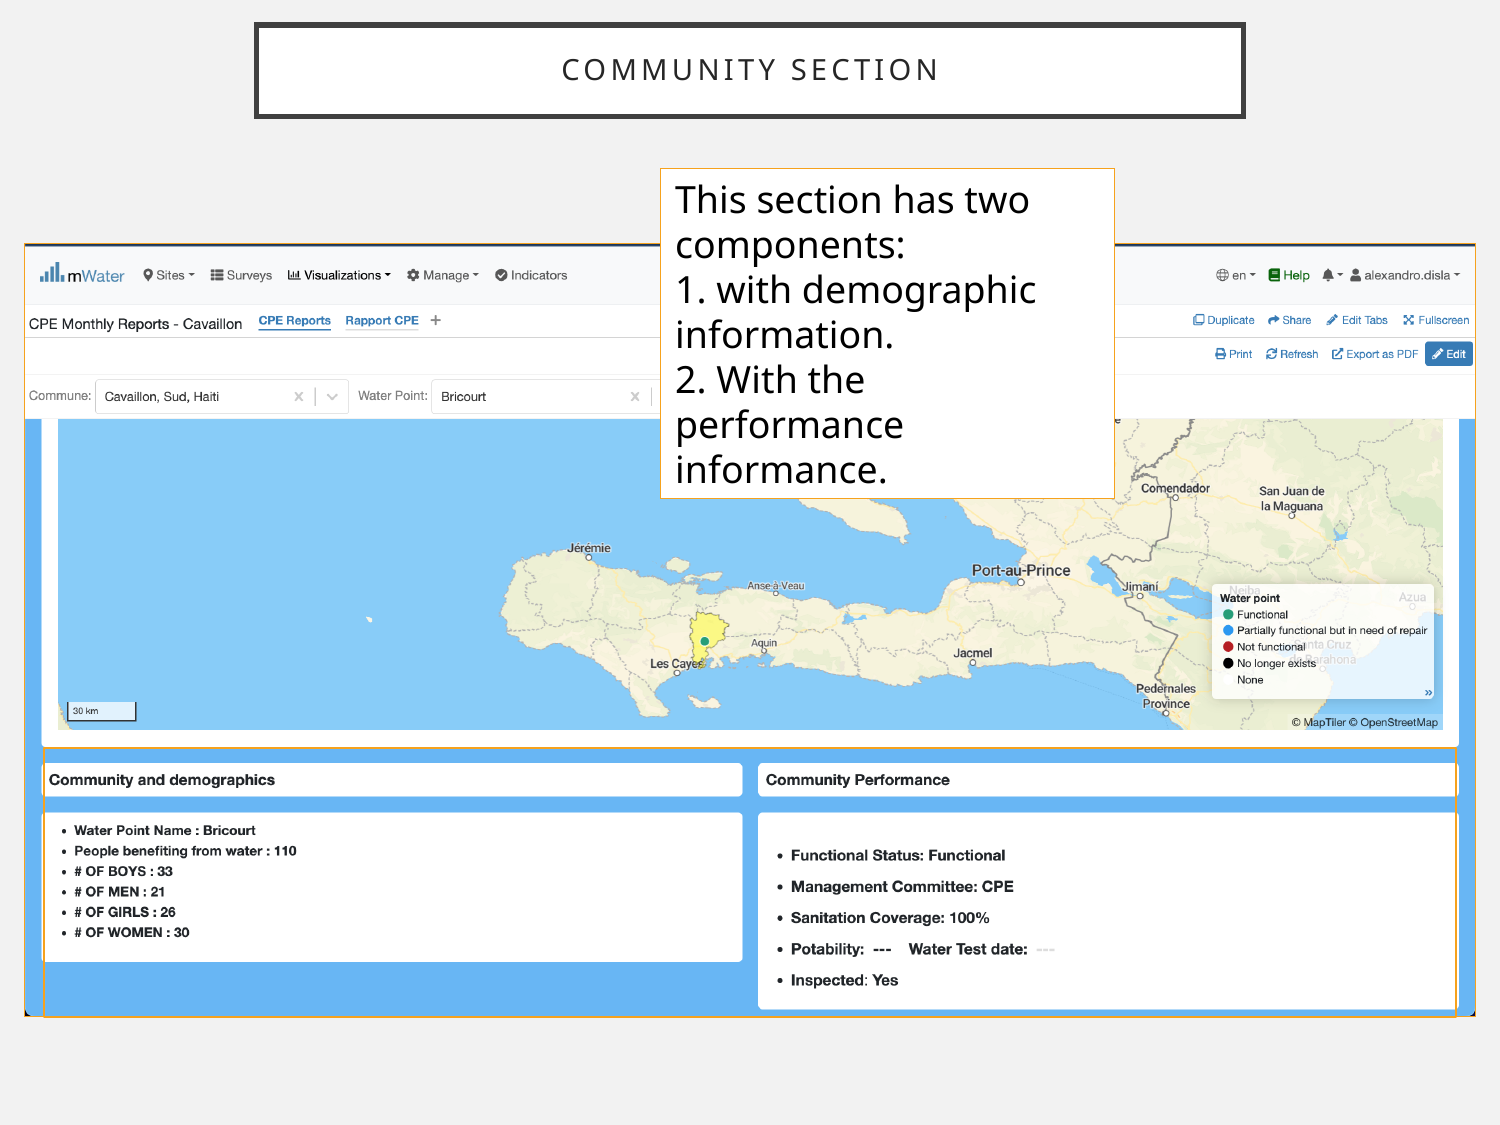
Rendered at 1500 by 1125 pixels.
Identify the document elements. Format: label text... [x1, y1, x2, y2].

text_box This section has two components: 1. with demographic information. 2. With the performance informance. [660, 168, 1115, 243]
picture [24, 243, 1476, 1017]
title Community section [254, 22, 1246, 119]
